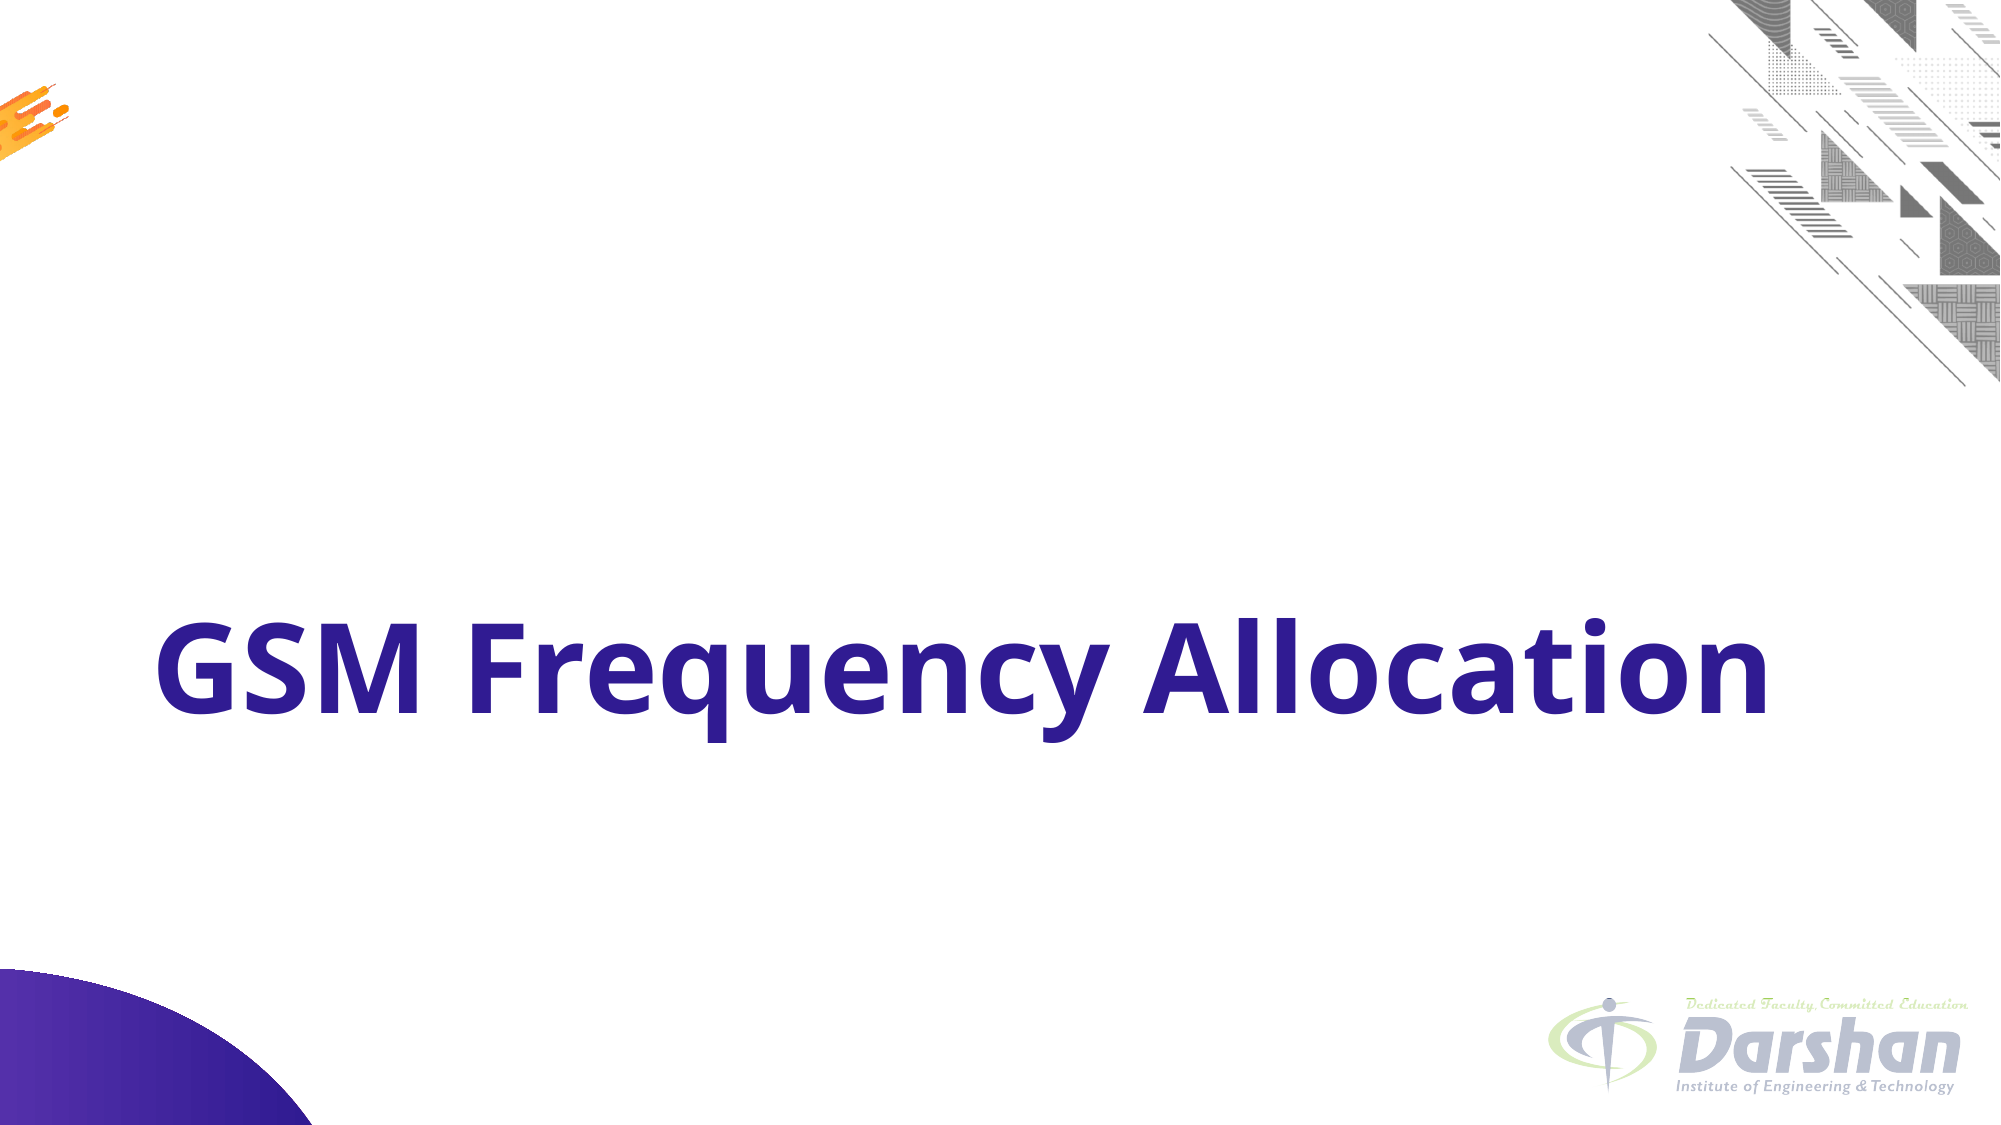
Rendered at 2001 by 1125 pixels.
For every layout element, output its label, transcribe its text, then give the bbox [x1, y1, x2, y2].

picture [0, 65, 90, 193]
table_header In soft handoff, at least one of the links is kept when radio links are added and removed to the mobile station. [1548, 998, 1968, 1095]
title GSM Frequency Allocation [136, 280, 1862, 749]
